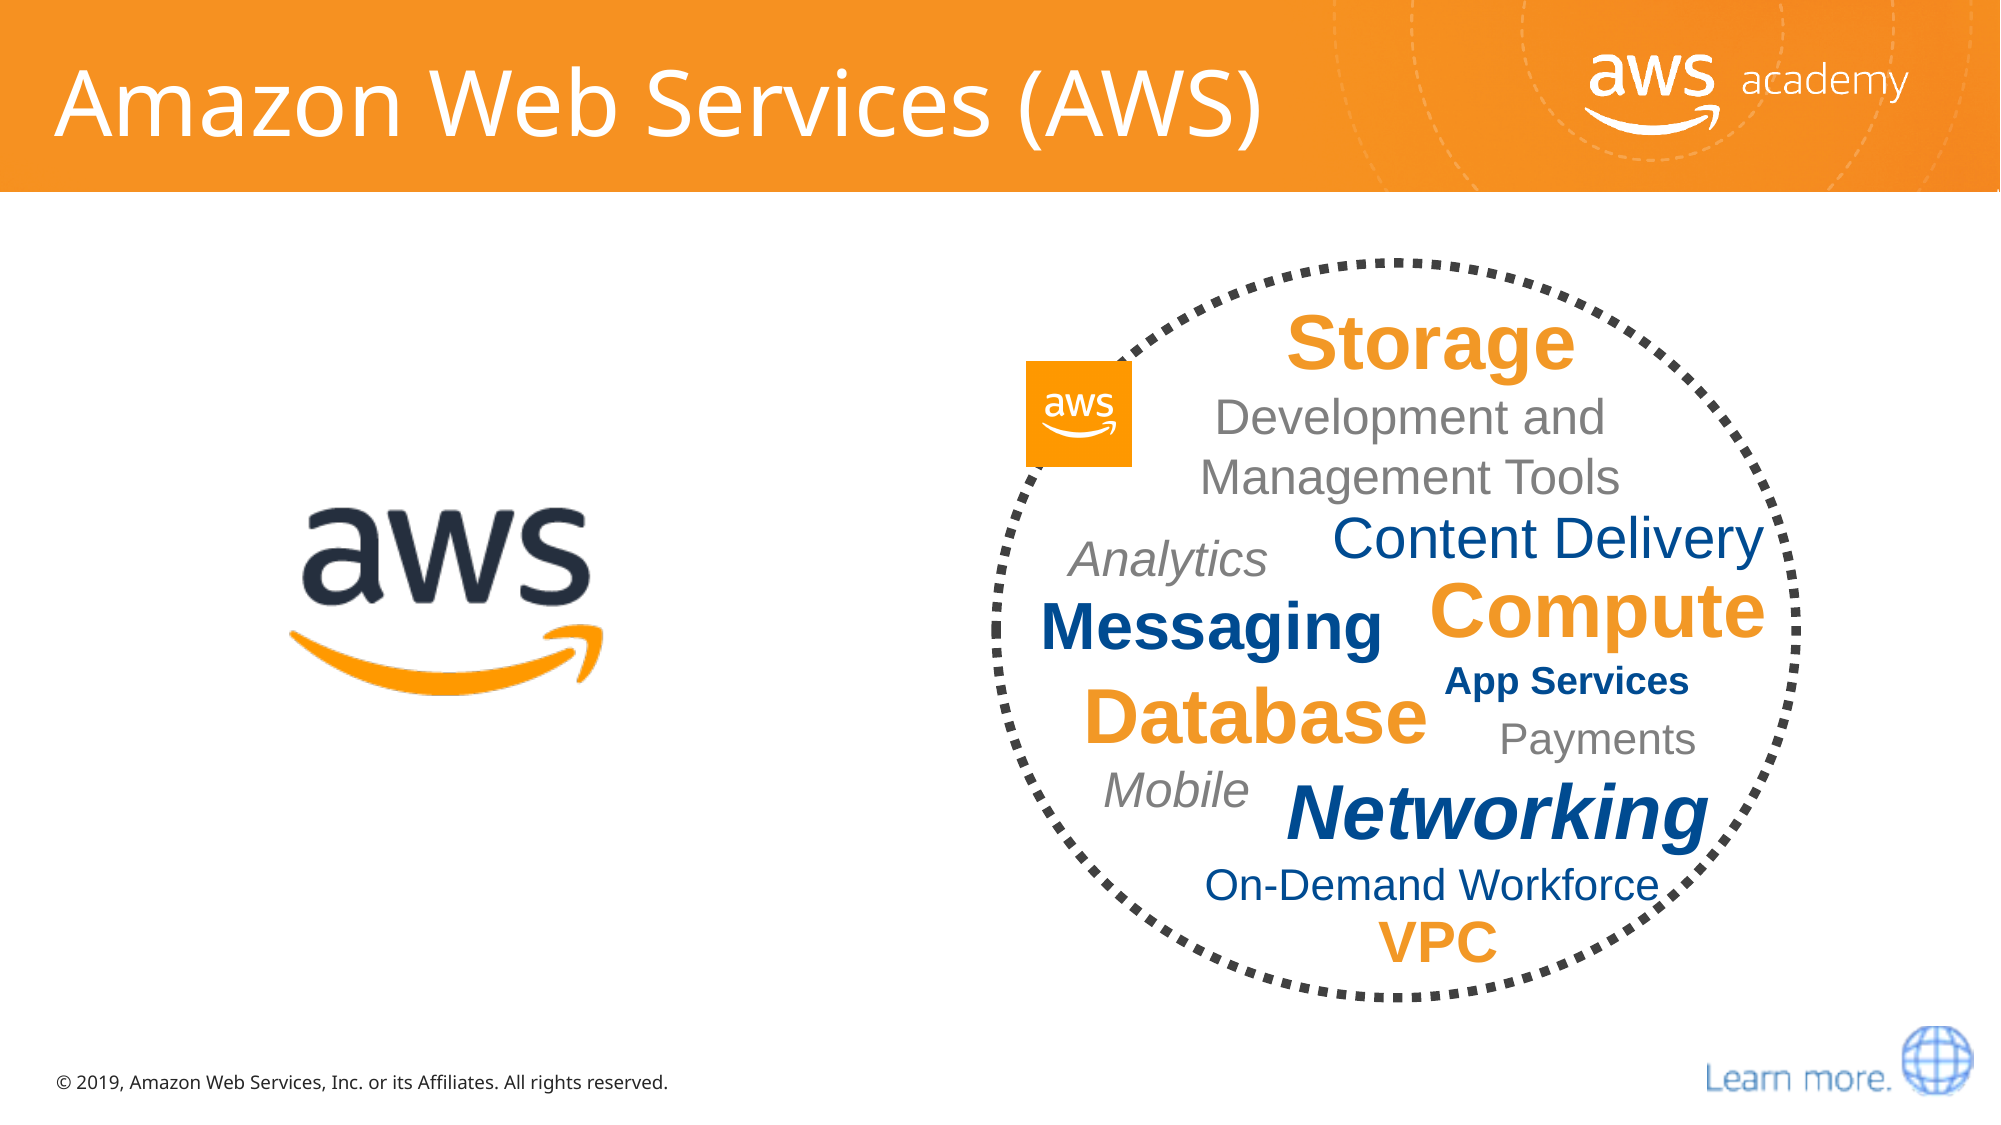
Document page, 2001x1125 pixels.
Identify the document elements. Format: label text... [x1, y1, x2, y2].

title Amazon Web Services (AWS) [39, 43, 1863, 172]
picture [0, 0, 1997, 1125]
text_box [996, 262, 1797, 998]
